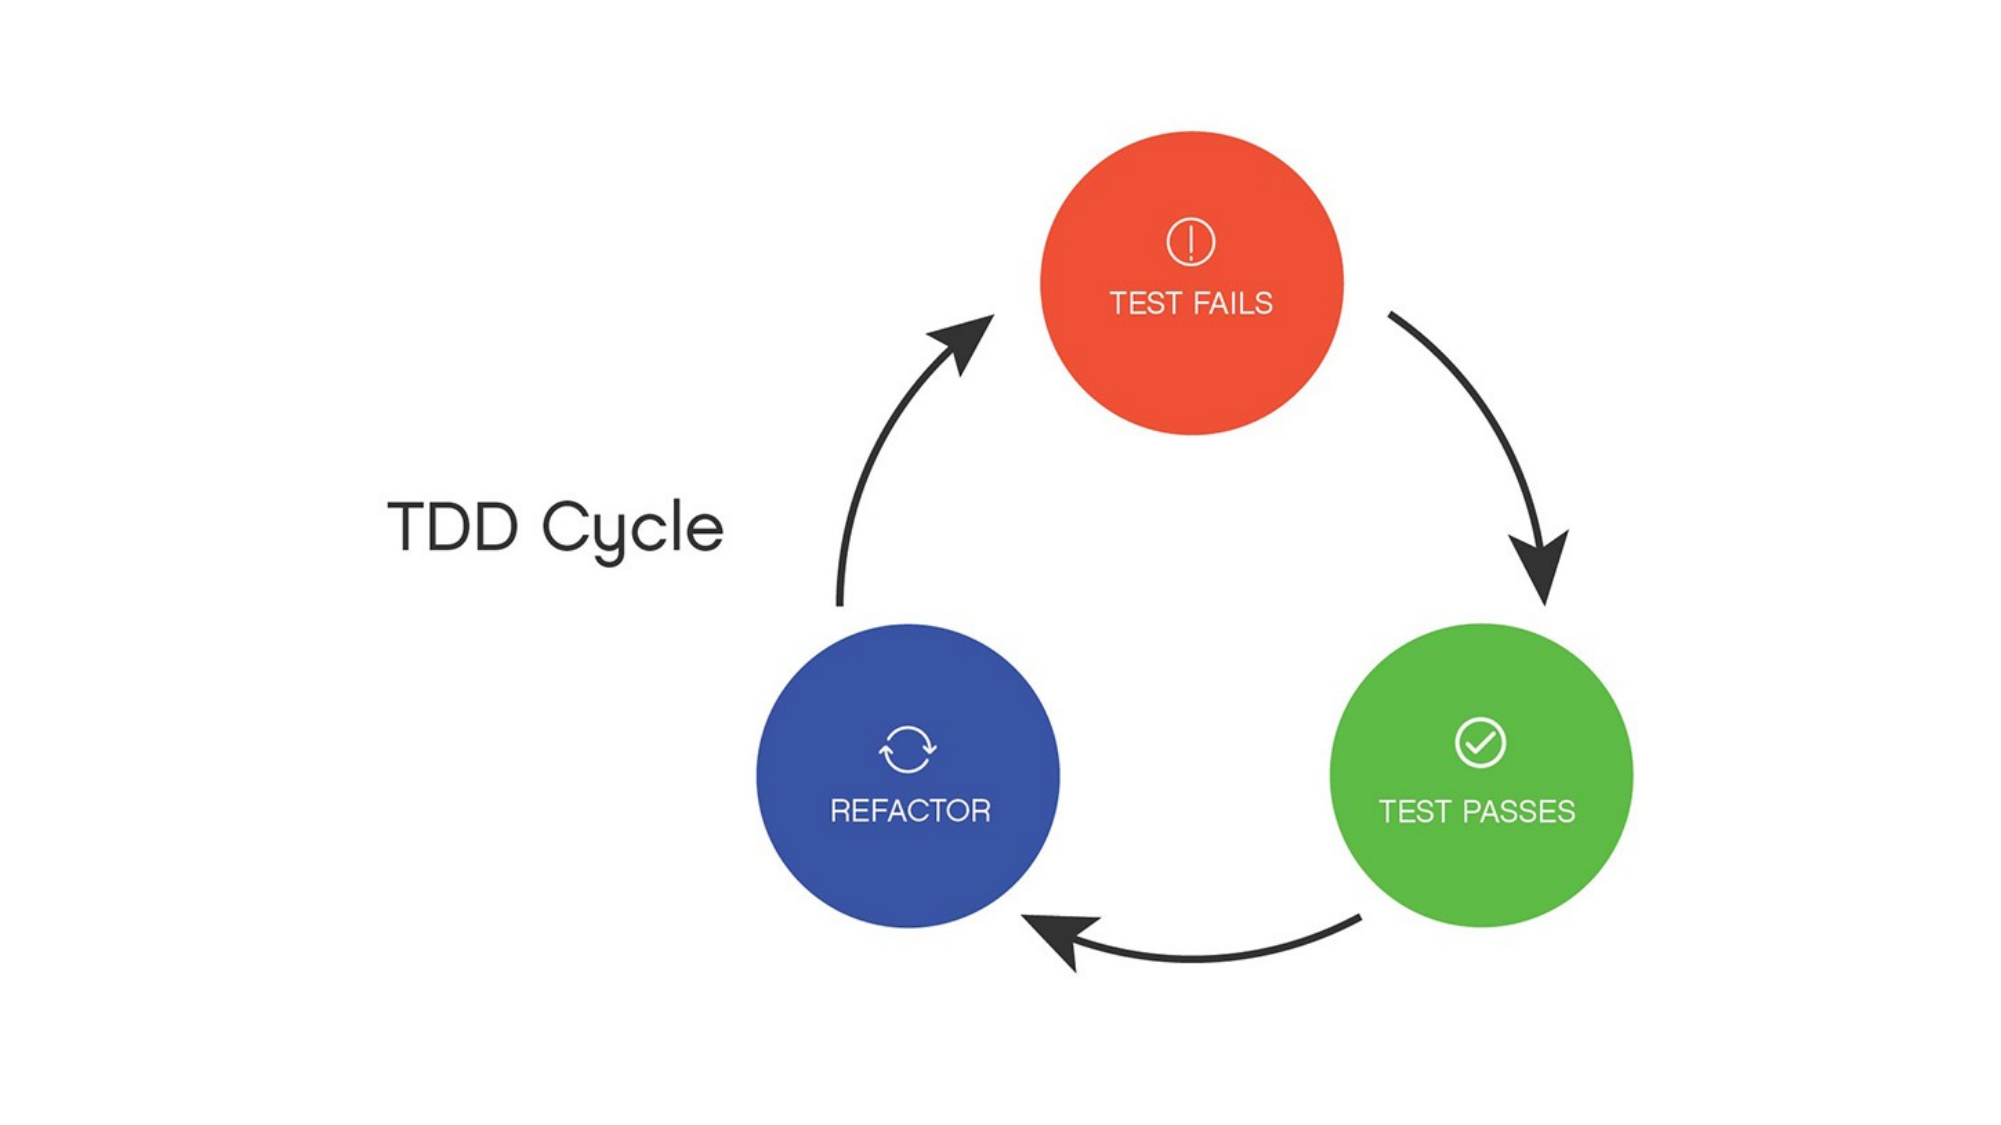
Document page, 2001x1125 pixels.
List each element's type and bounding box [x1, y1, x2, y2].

picture [312, 105, 1688, 1020]
